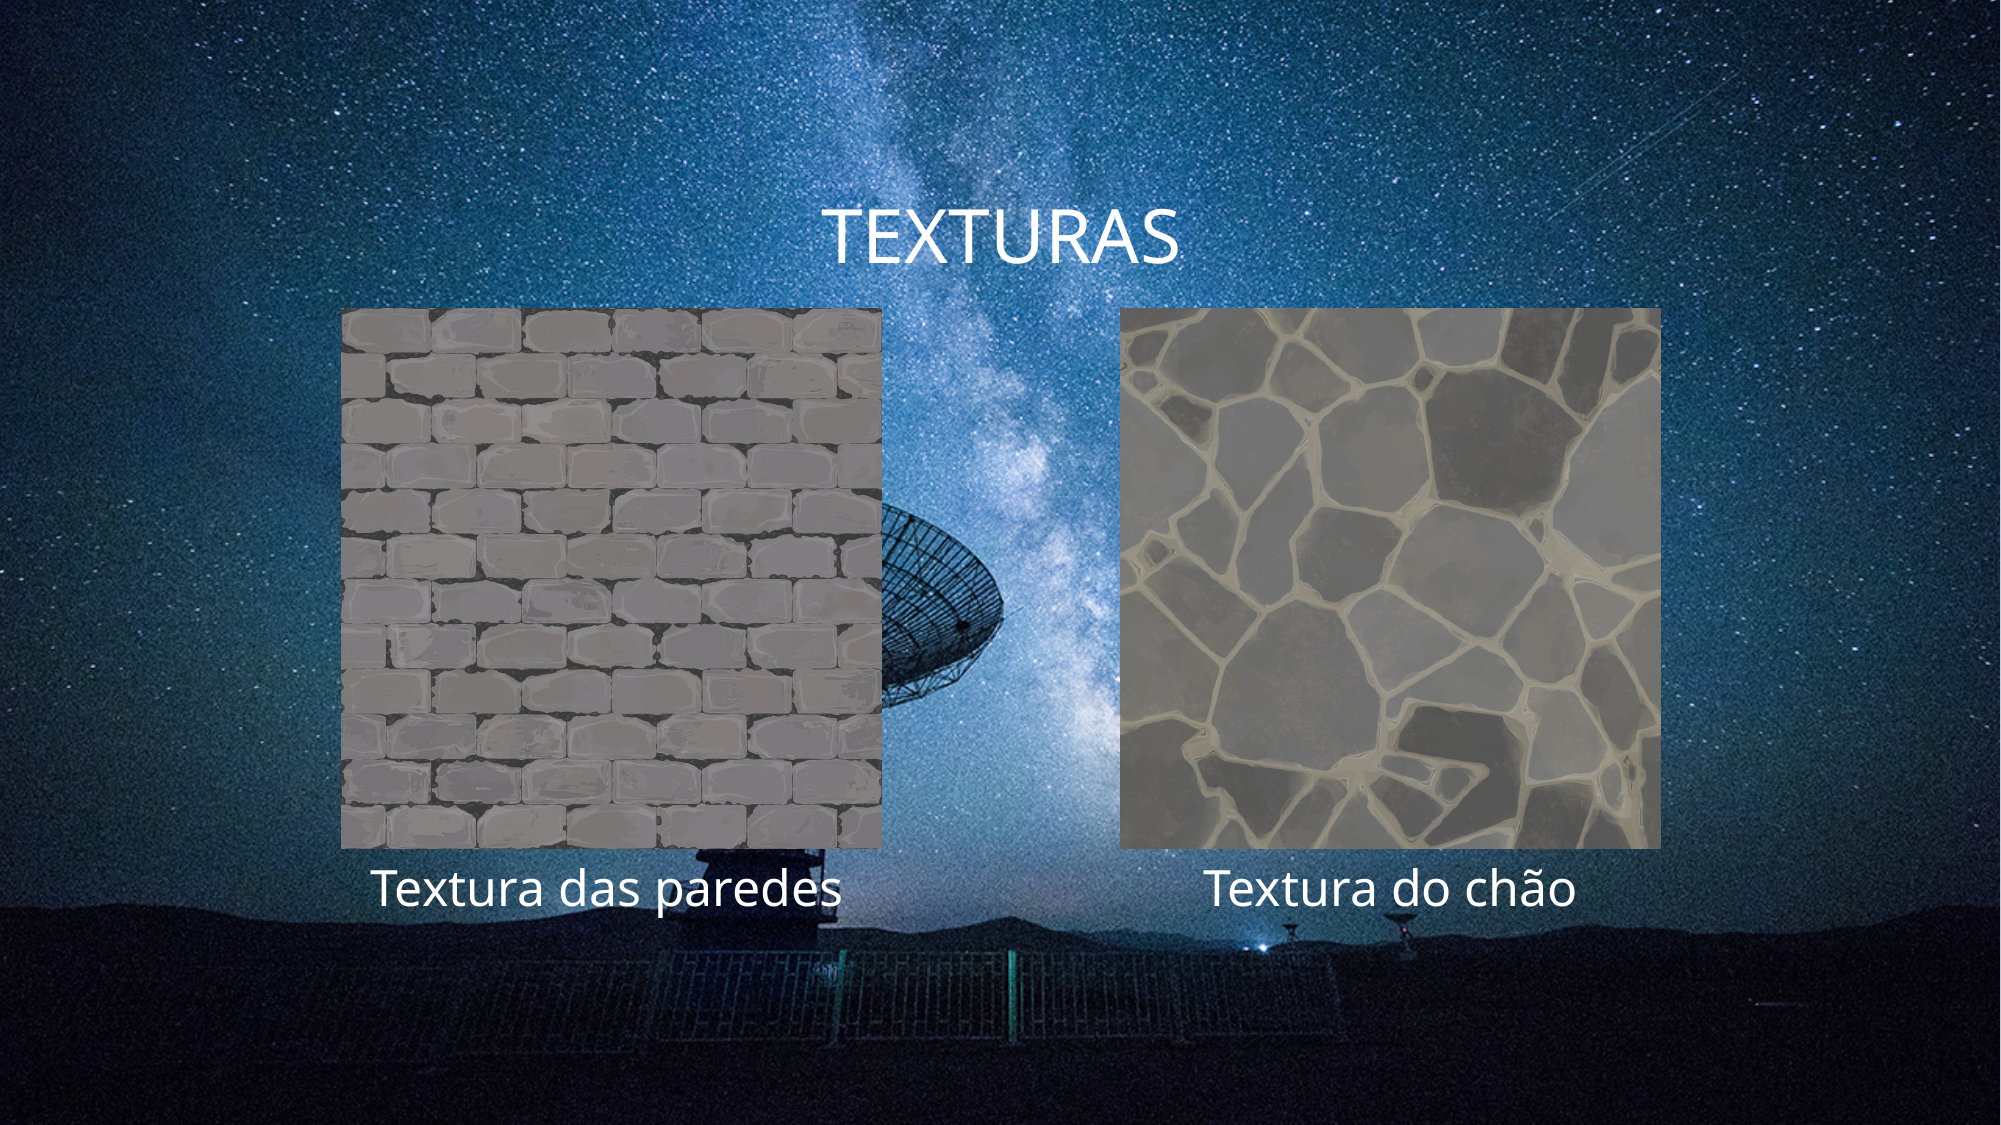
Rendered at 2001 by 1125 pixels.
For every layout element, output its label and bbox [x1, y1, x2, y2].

list [341, 308, 882, 849]
list [0, 0, 2000, 1125]
picture [1120, 308, 1661, 849]
